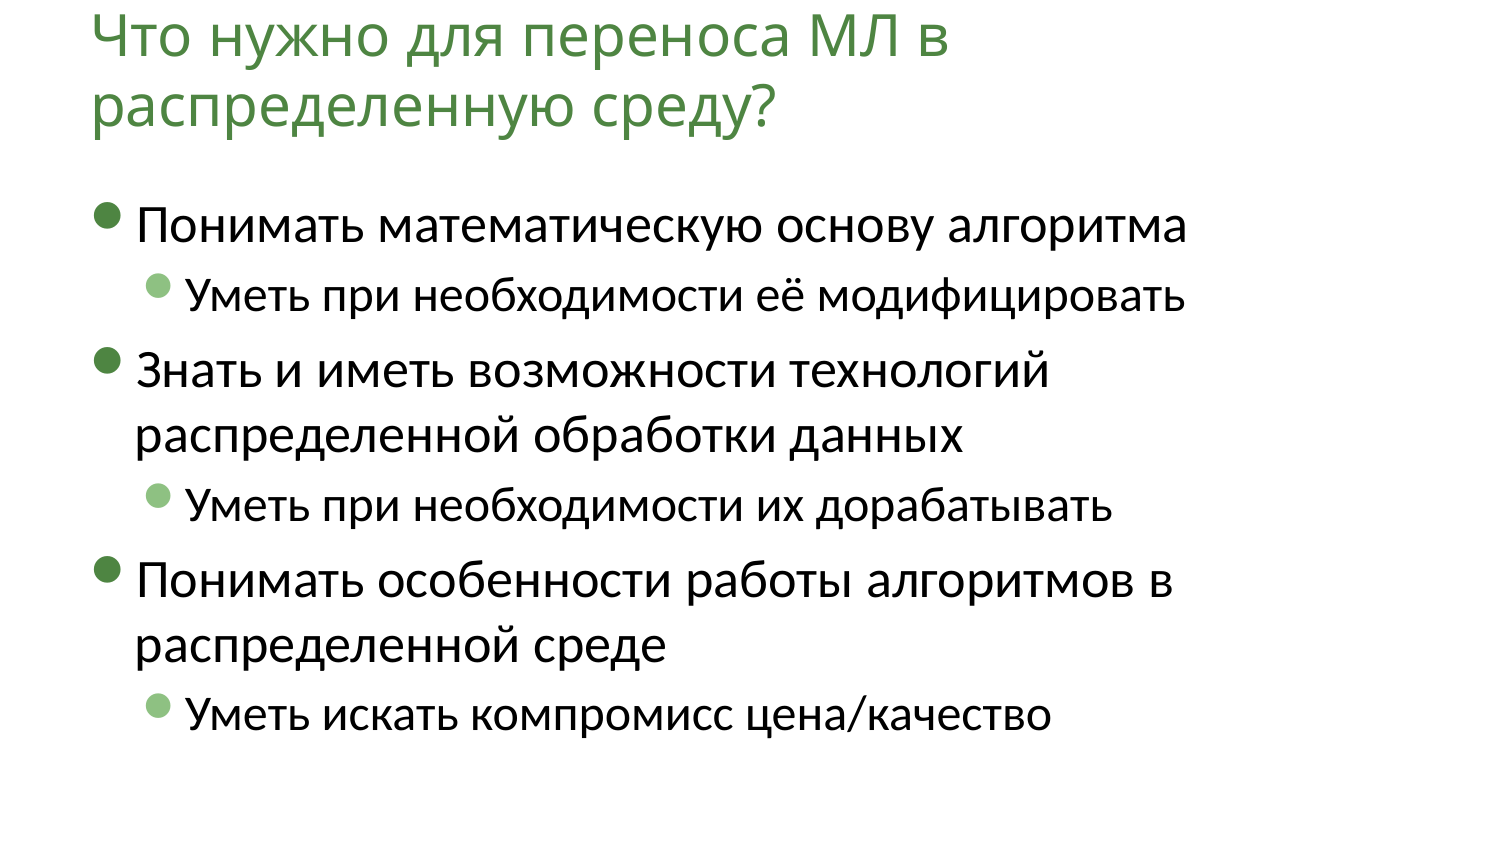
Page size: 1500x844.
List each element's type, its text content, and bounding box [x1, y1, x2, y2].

title Что нужно для переноса МЛ в распределенную среду? [75, 27, 1425, 154]
list Понимать математическую основу алгоритма Уметь при необходимости её модифицировать Знать и иметь возможности технологий распределенной обработки данных Уметь при необходимости их дорабатывать Понимать особенности работы алгоритмов в распределенной среде Уметь искать компромисс цена/качество [75, 181, 1425, 741]
